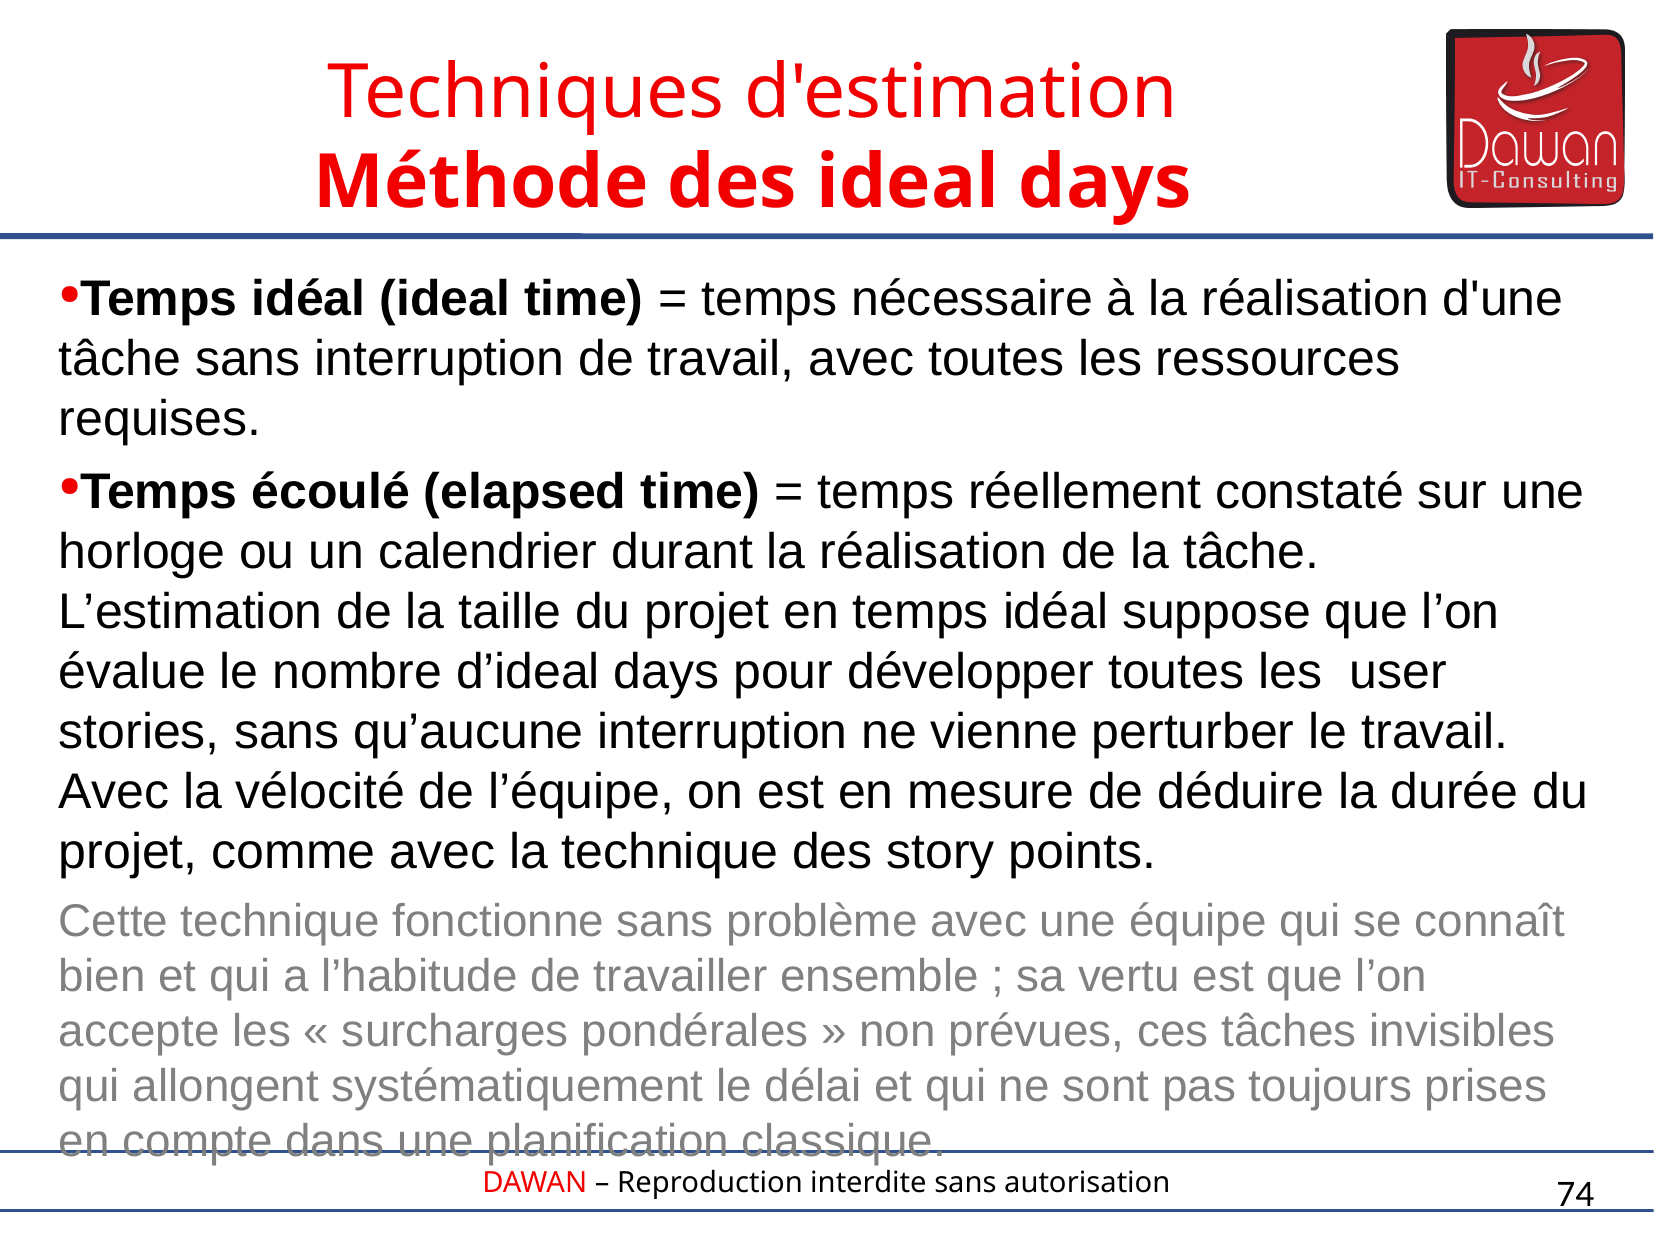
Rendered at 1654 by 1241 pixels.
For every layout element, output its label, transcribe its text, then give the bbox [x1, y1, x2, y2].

title Techniques d'estimation Méthode des ideal days [59, 29, 1447, 237]
picture [1447, 29, 1625, 208]
text_box 74 [1535, 1169, 1595, 1233]
list Temps idéal (ideal time) = temps nécessaire à la réalisation d'une tâche sans interruption de travail, avec toutes les ressources requises. Temps écoulé (elapsed time) = temps réellement constaté sur une horloge ou un calendrier durant la réalisation de la tâche. L’estimation de la taille du projet en temps idéal suppose que l’on évalue le nombre d’ideal days pour développer toutes les user stories, sans qu’aucune interruption ne vienne perturber le travail. Avec la vélocité de l’équipe, on est en mesure de déduire la durée du projet, comme avec la technique des story points. Cette technique fonctionne sans problème avec une équipe qui se connaît bien et qui a l’habitude de travailler ensemble ; sa vertu est que l’on accepte les « surcharges pondérales » non prévues, ces tâches invisibles qui allongent systématiquement le délai et qui ne sont pas toujours prises en compte dans une planification classique. [59, 265, 1595, 1109]
